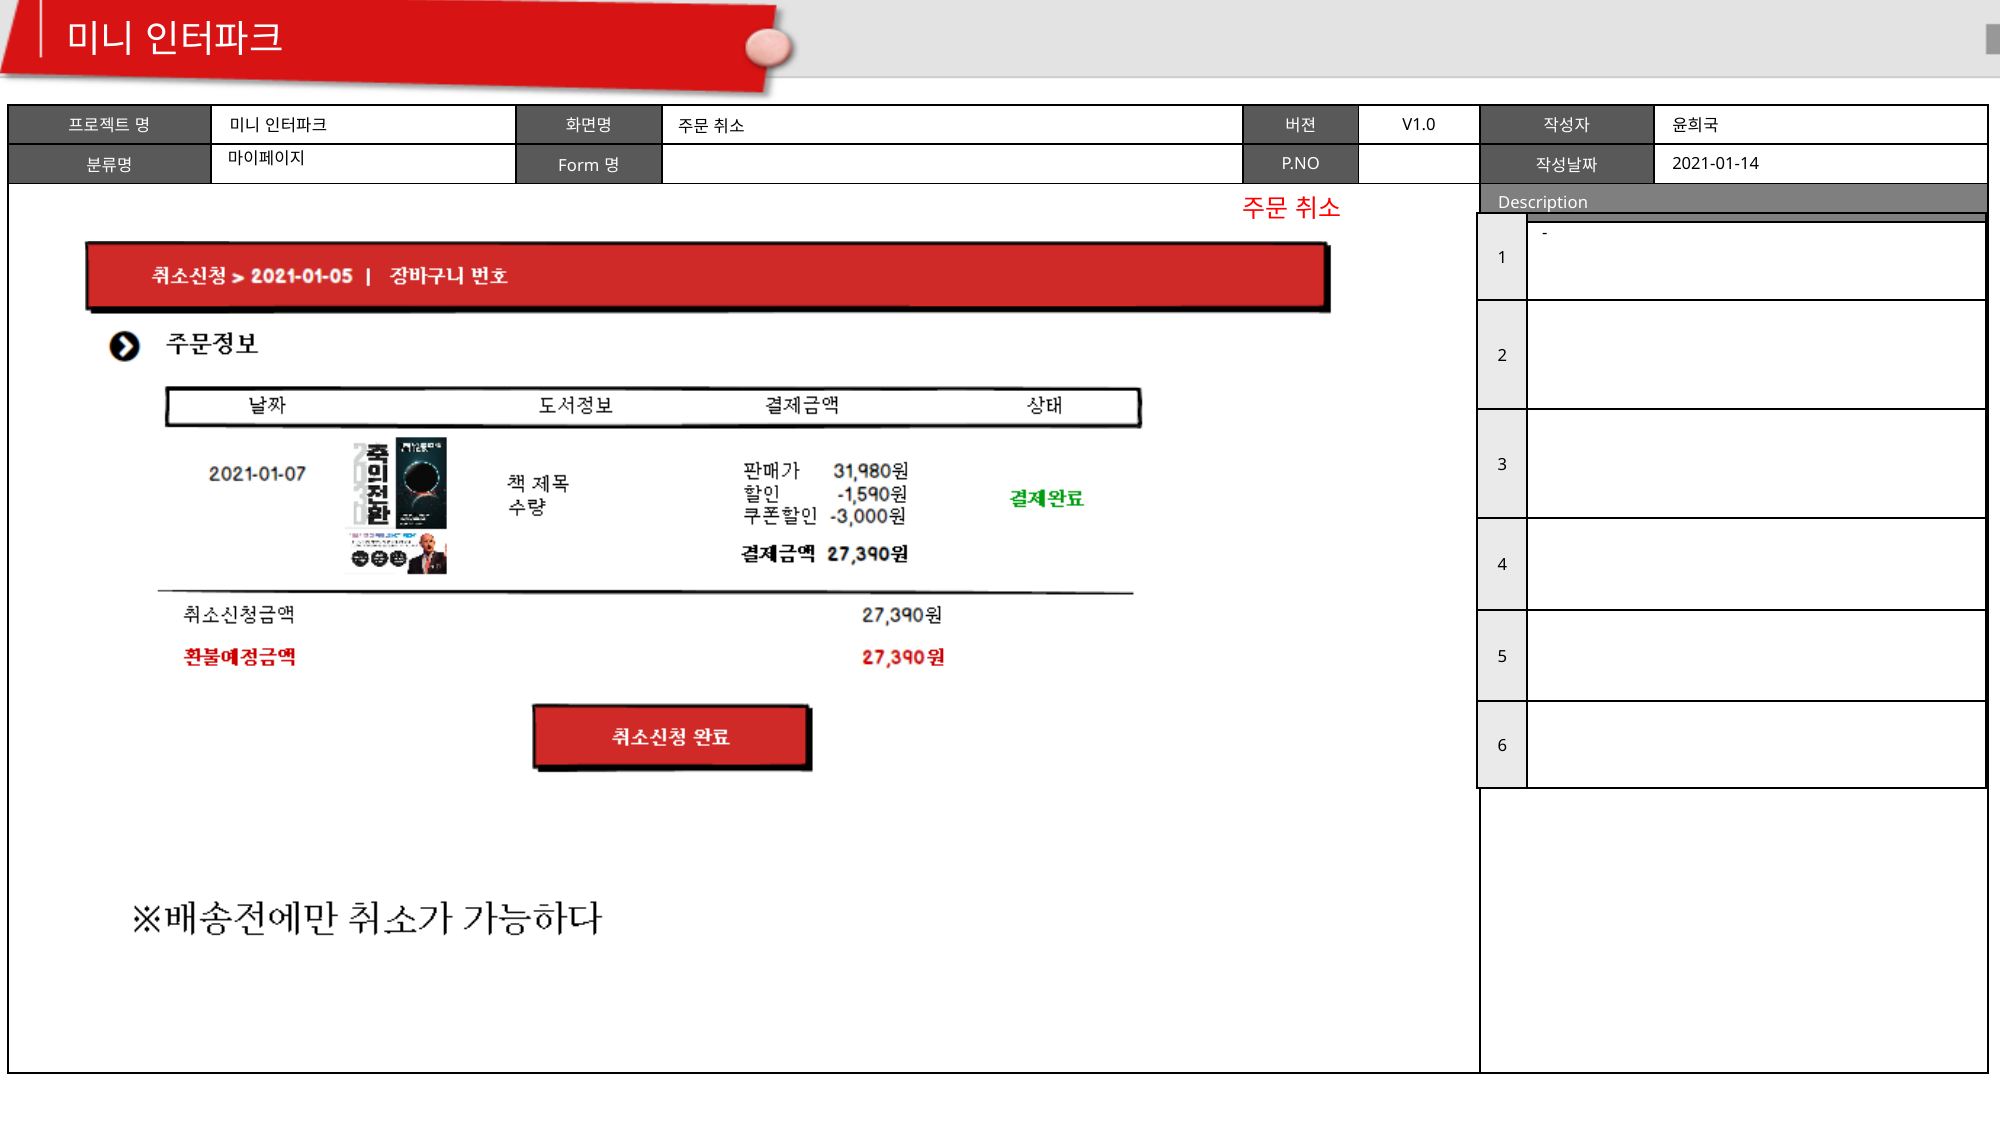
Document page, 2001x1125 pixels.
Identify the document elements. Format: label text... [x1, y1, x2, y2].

table_cell 4 [1478, 519, 1526, 609]
table_header 1 [1478, 214, 1526, 299]
picture [84, 241, 1408, 941]
table_cell [1528, 410, 1985, 517]
text_box [1360, 141, 1478, 175]
text_box 주문 취소 [1216, 184, 1461, 230]
table_cell 6 [1478, 702, 1526, 787]
table_header - [1528, 214, 1985, 299]
picture [0, 0, 2000, 110]
table_cell [1528, 702, 1985, 787]
table_cell 3 [1478, 410, 1526, 517]
text_box [663, 141, 1241, 175]
text_box 마이페이지 [213, 140, 514, 176]
table_cell [1528, 519, 1985, 609]
text_box 주문 취소 [663, 108, 1241, 141]
table_cell 5 [1478, 611, 1526, 700]
table_cell 2 [1478, 301, 1526, 408]
table_cell [1528, 611, 1985, 700]
table_cell [1528, 301, 1985, 408]
